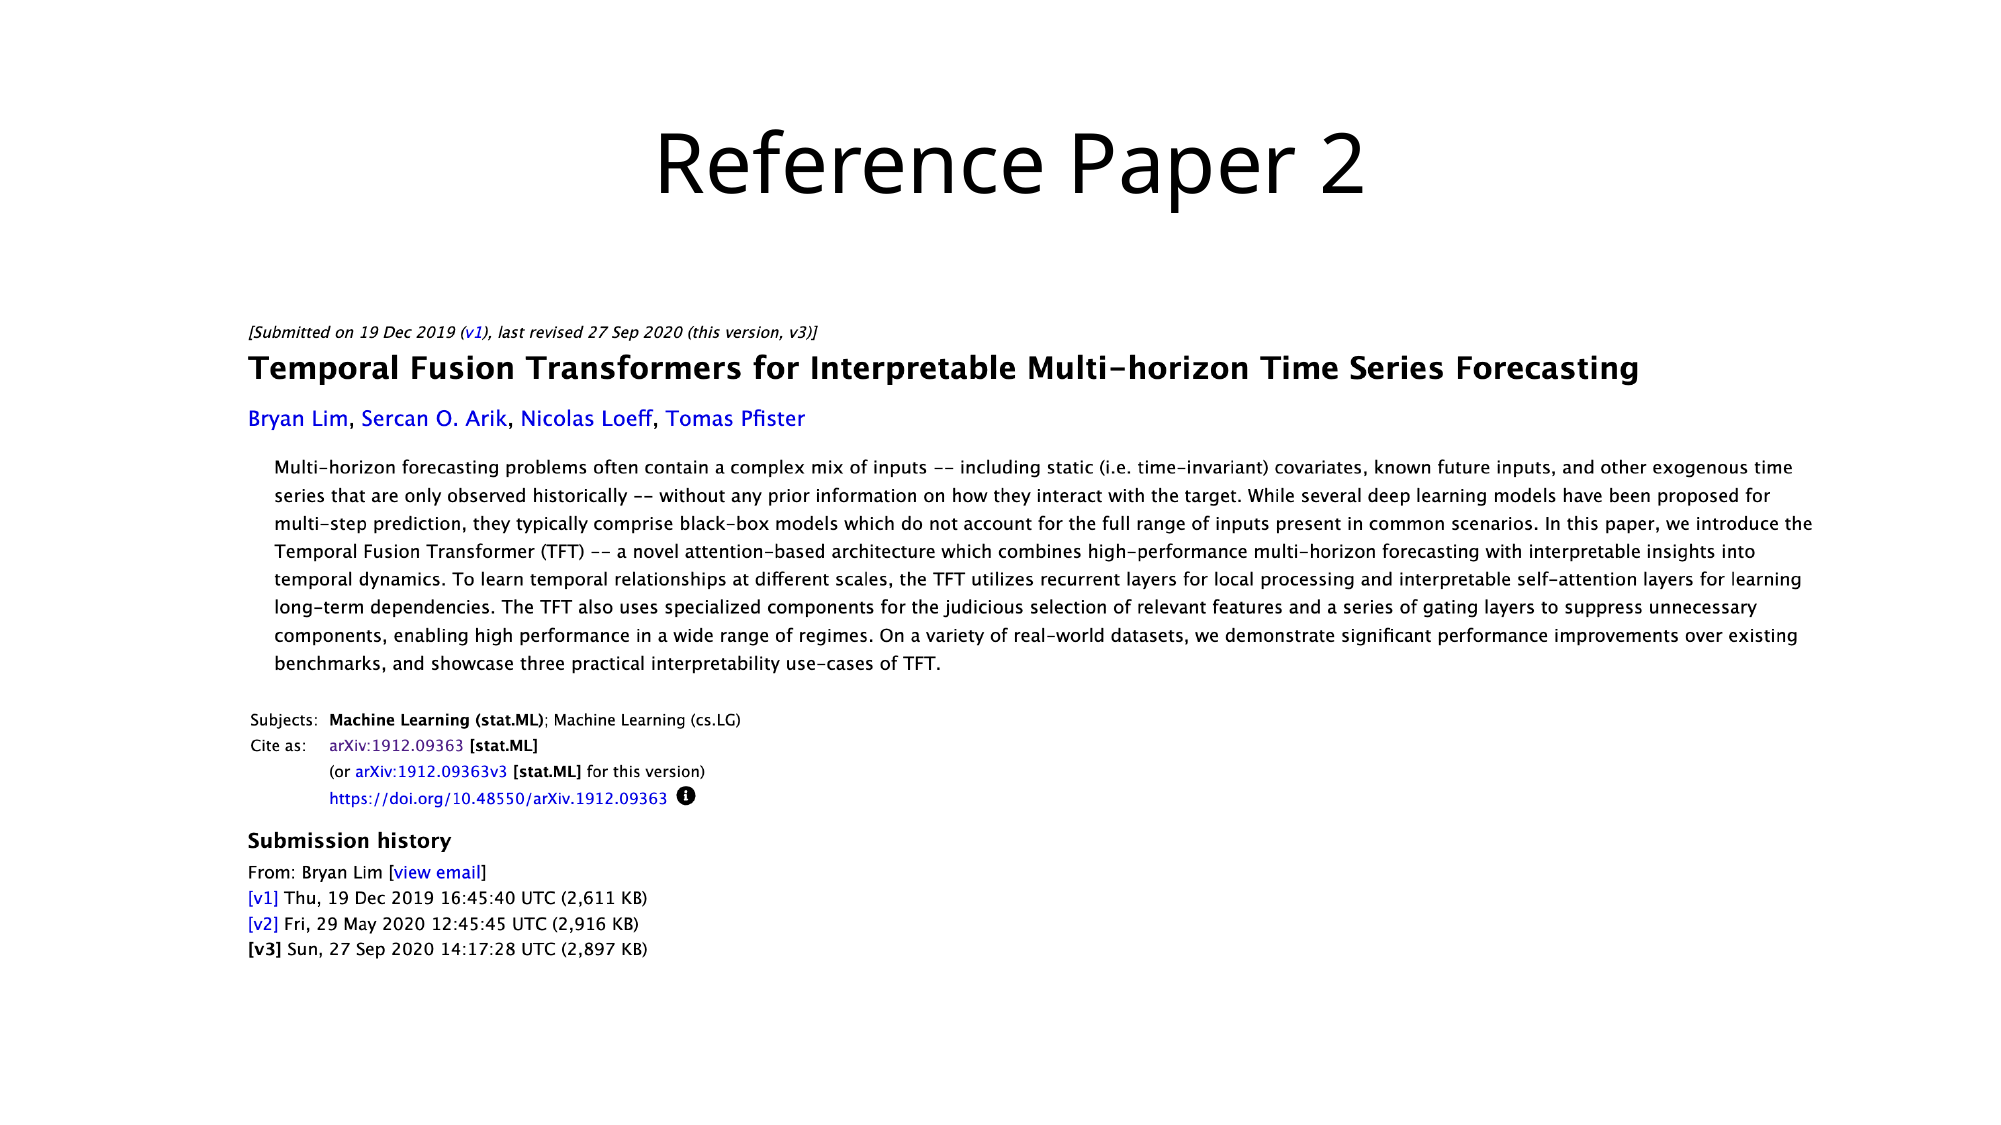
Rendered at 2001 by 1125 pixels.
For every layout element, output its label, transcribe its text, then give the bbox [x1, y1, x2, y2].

title Reference Paper 2 [91, 105, 1931, 228]
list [228, 314, 1869, 997]
